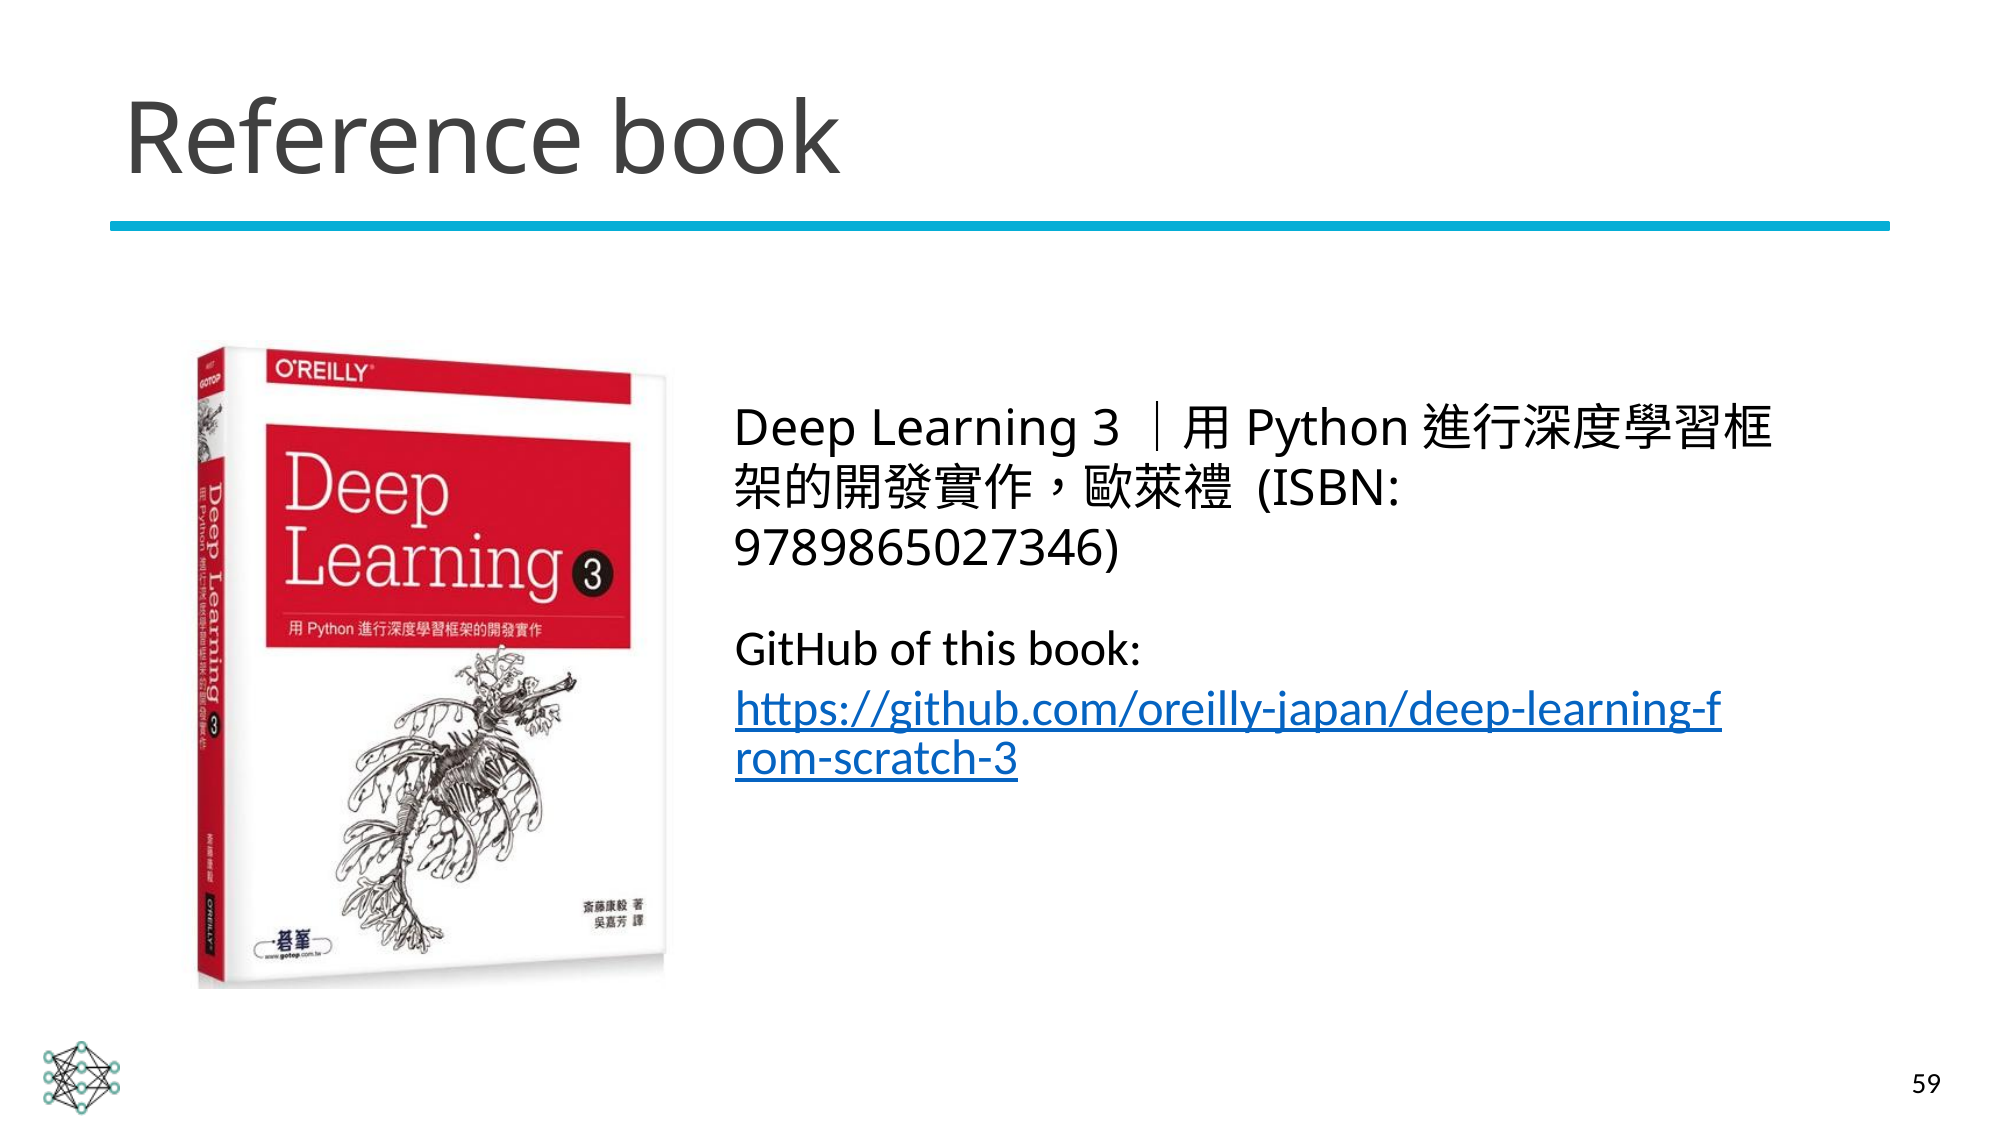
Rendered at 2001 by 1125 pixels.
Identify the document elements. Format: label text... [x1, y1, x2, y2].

text_box GitHub of this book: https://github.com/oreilly-japan/deep-learning-from-scratch-3 [765, 607, 1741, 743]
slide_number 59 [1740, 1052, 1957, 1113]
picture [43, 1041, 120, 1116]
text_box Deep Learning 3｜用Python進行深度學習框架的開發實作，歐萊禮 (ISBN: 9789865027346) [765, 388, 1800, 583]
title Reference book [107, 58, 1899, 228]
picture [106, 339, 757, 990]
